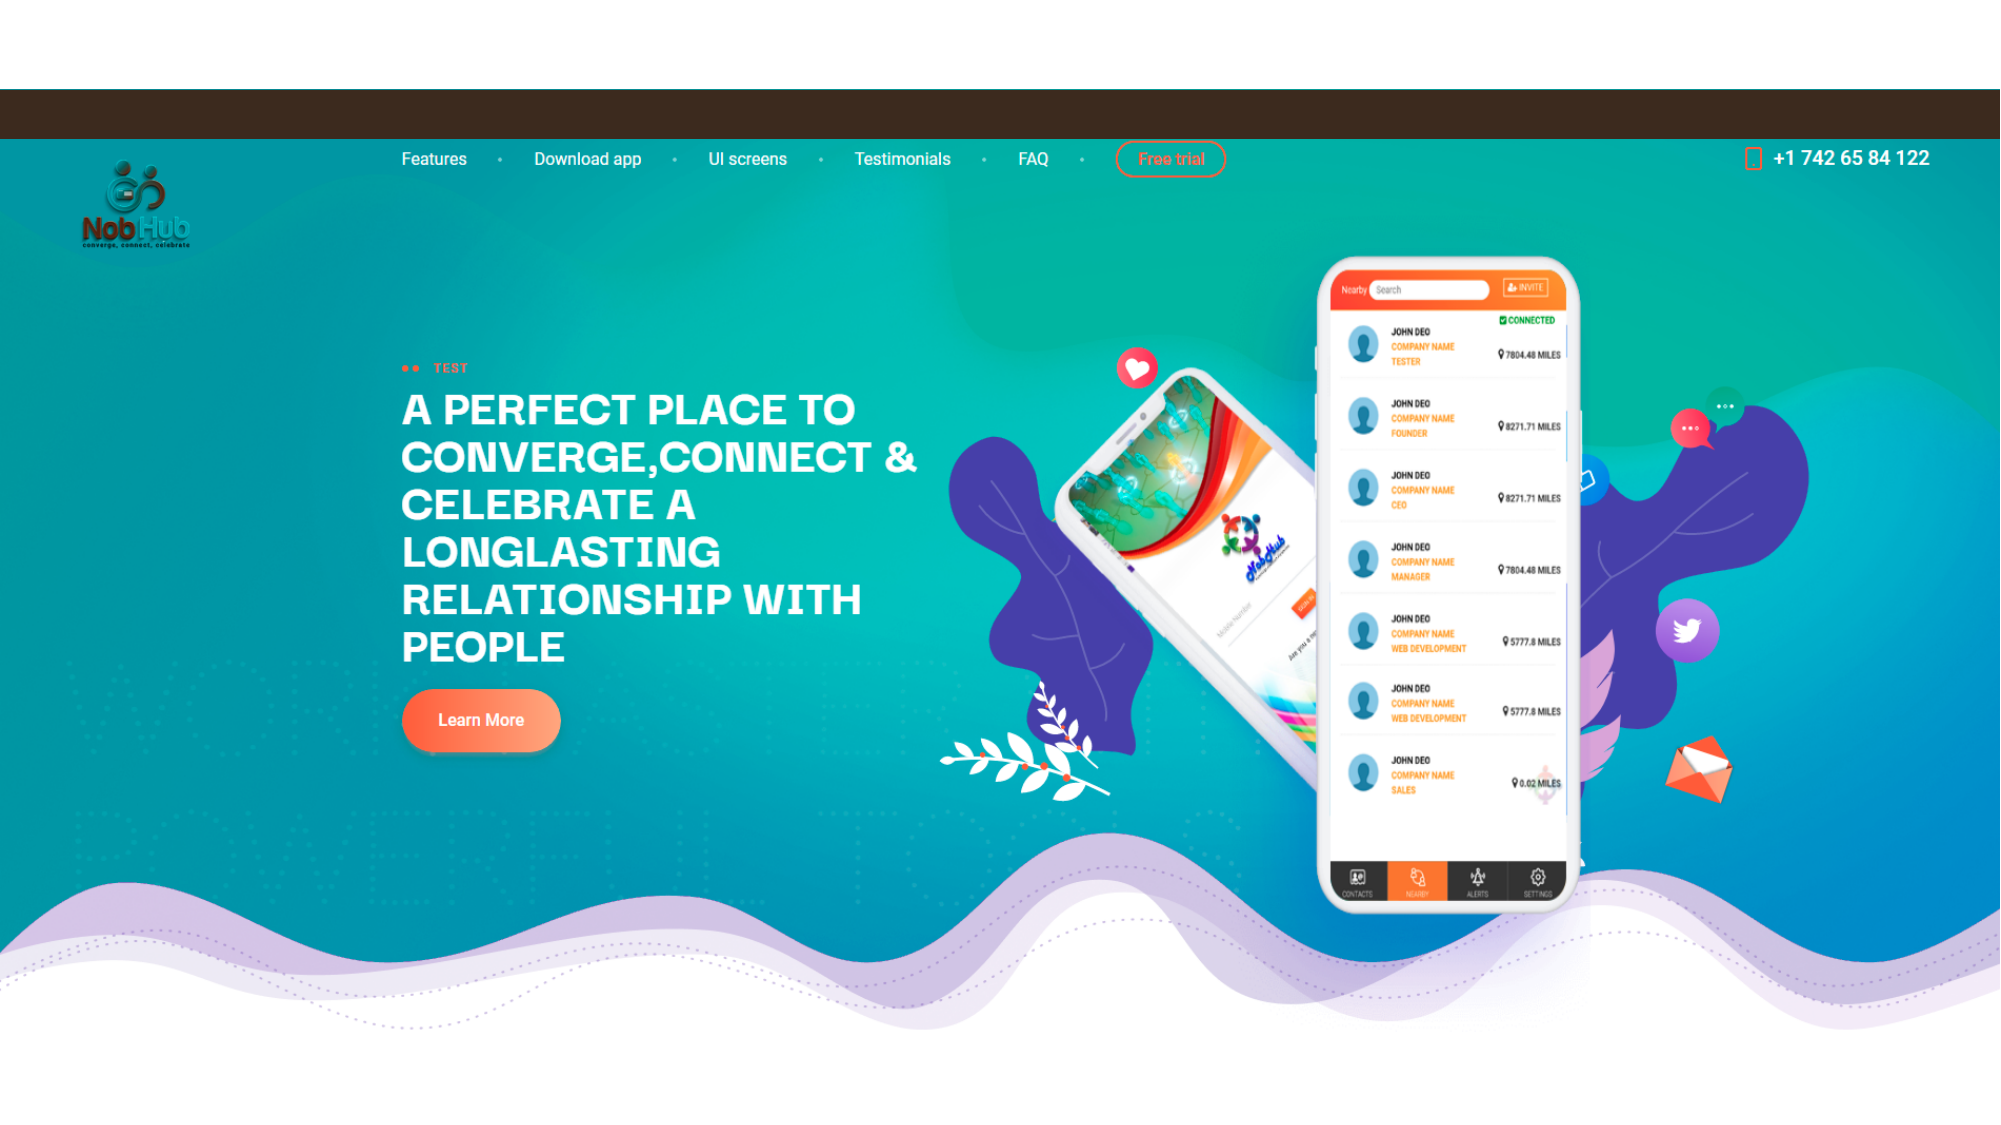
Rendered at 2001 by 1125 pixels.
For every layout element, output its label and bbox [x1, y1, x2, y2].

picture [0, 89, 2000, 1036]
